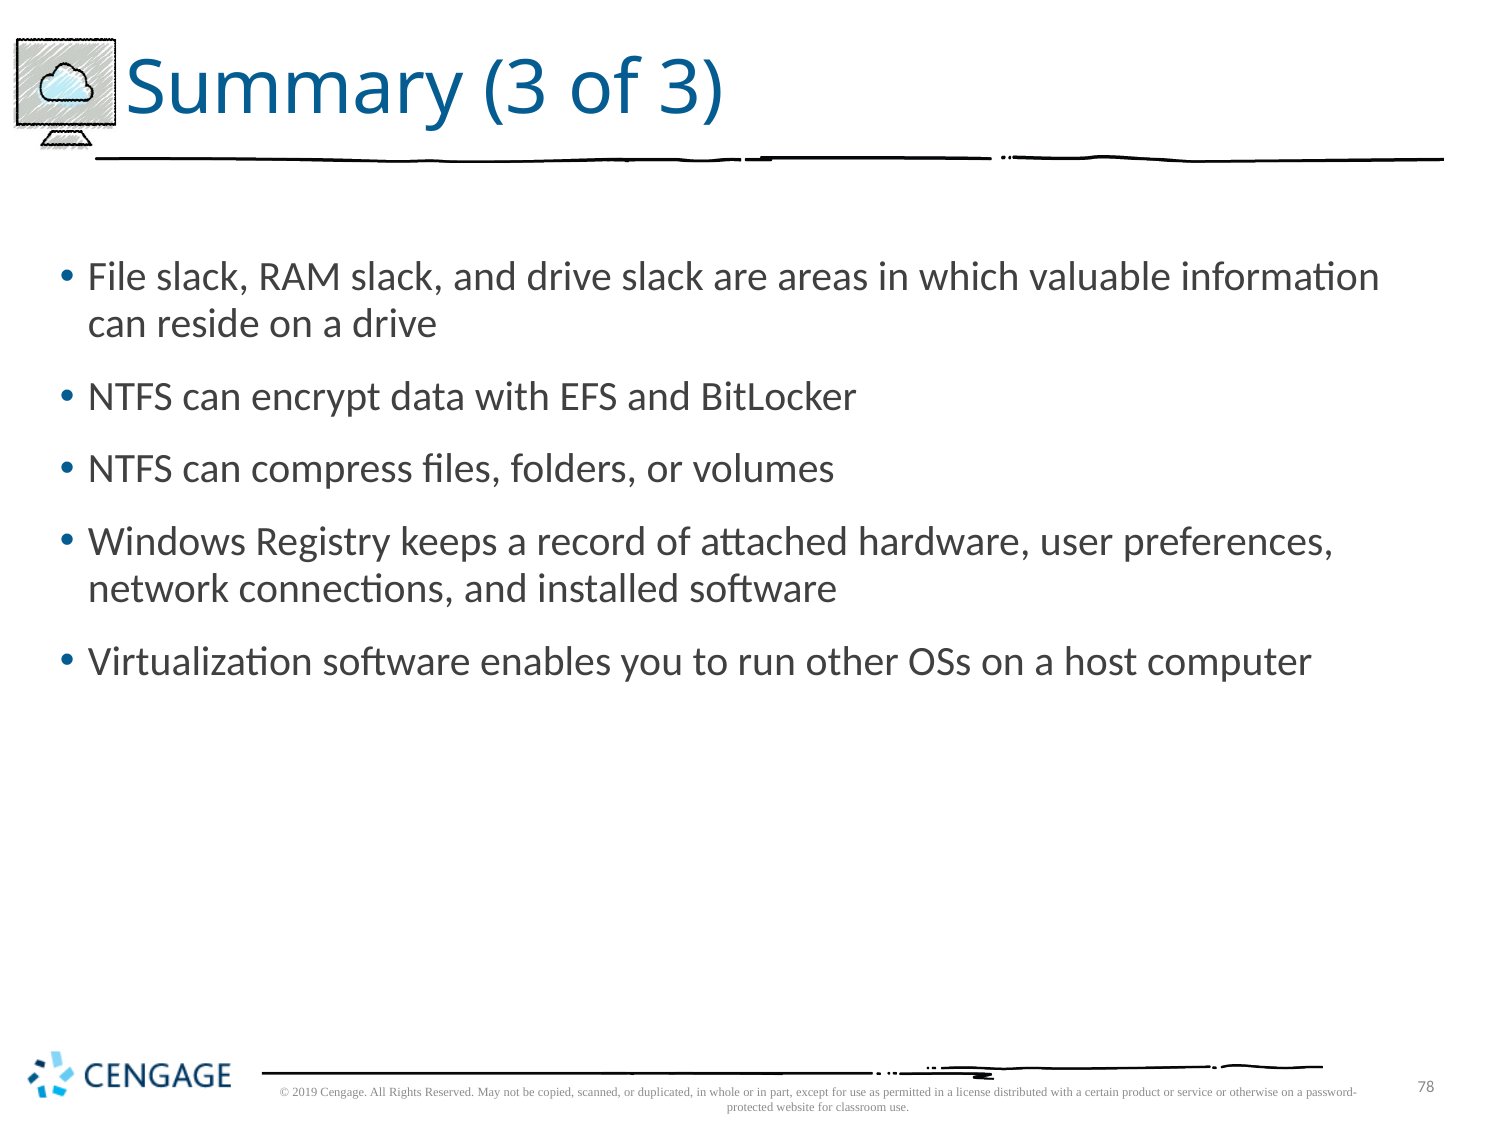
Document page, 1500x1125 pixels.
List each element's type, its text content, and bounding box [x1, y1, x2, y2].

slide_number 78 [1412, 1037, 1500, 1100]
picture [95, 155, 1444, 163]
picture [7, 1037, 244, 1111]
picture [12, 36, 117, 151]
picture [261, 1064, 1323, 1079]
footer © 2019 Cengage. All Rights Reserved. May not be copied, scanned, or duplicated, in whole or in part, except for use as permitted in a license distributed with a certain product or service or otherwise on a password-protected website for classroom use. [261, 1079, 1375, 1120]
title Summary (3 of 3) [125, 52, 1442, 130]
list File slack, RAM slack, and drive slack are areas in which valuable information can reside on a drive NTFS can encrypt data with EFS and BitLocker NTFS can compress files, folders, or volumes Windows Registry keeps a record of attached hardware, user preferences, network connections, and installed software Virtualization software enables you to run other OSs on a host computer [59, 252, 1441, 689]
